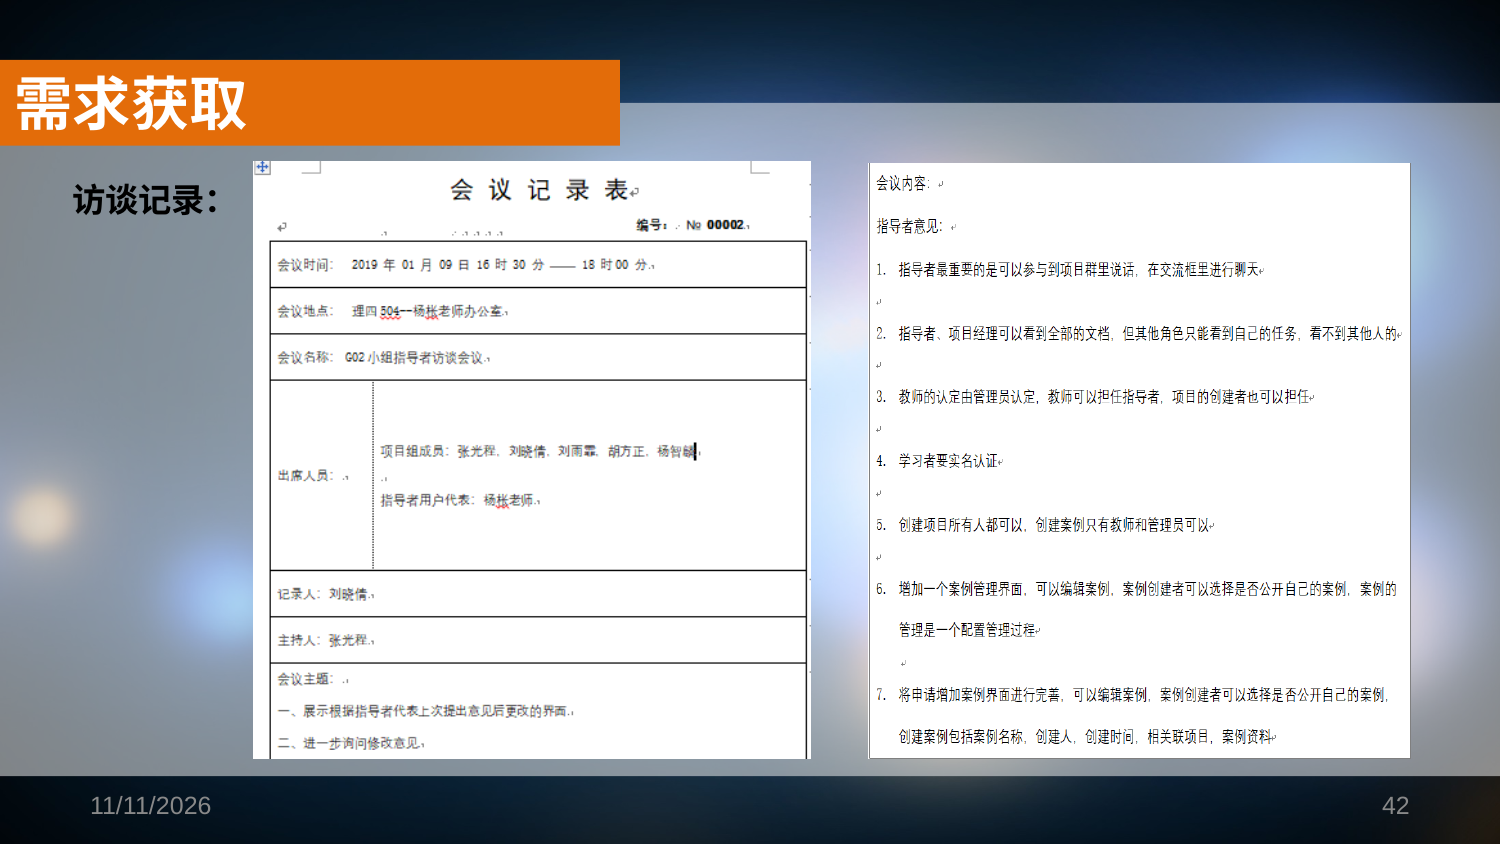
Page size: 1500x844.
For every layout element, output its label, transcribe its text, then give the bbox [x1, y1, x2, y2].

picture [253, 161, 811, 759]
picture [0, 777, 1500, 844]
picture [867, 163, 1411, 759]
slide_number 42 [1074, 781, 1426, 828]
text_box [0, 102, 1500, 777]
text_box 访谈记录： [0, 151, 1377, 227]
text_box 需求获取 [0, 59, 620, 145]
picture [0, 0, 1500, 102]
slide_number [74, 781, 426, 828]
